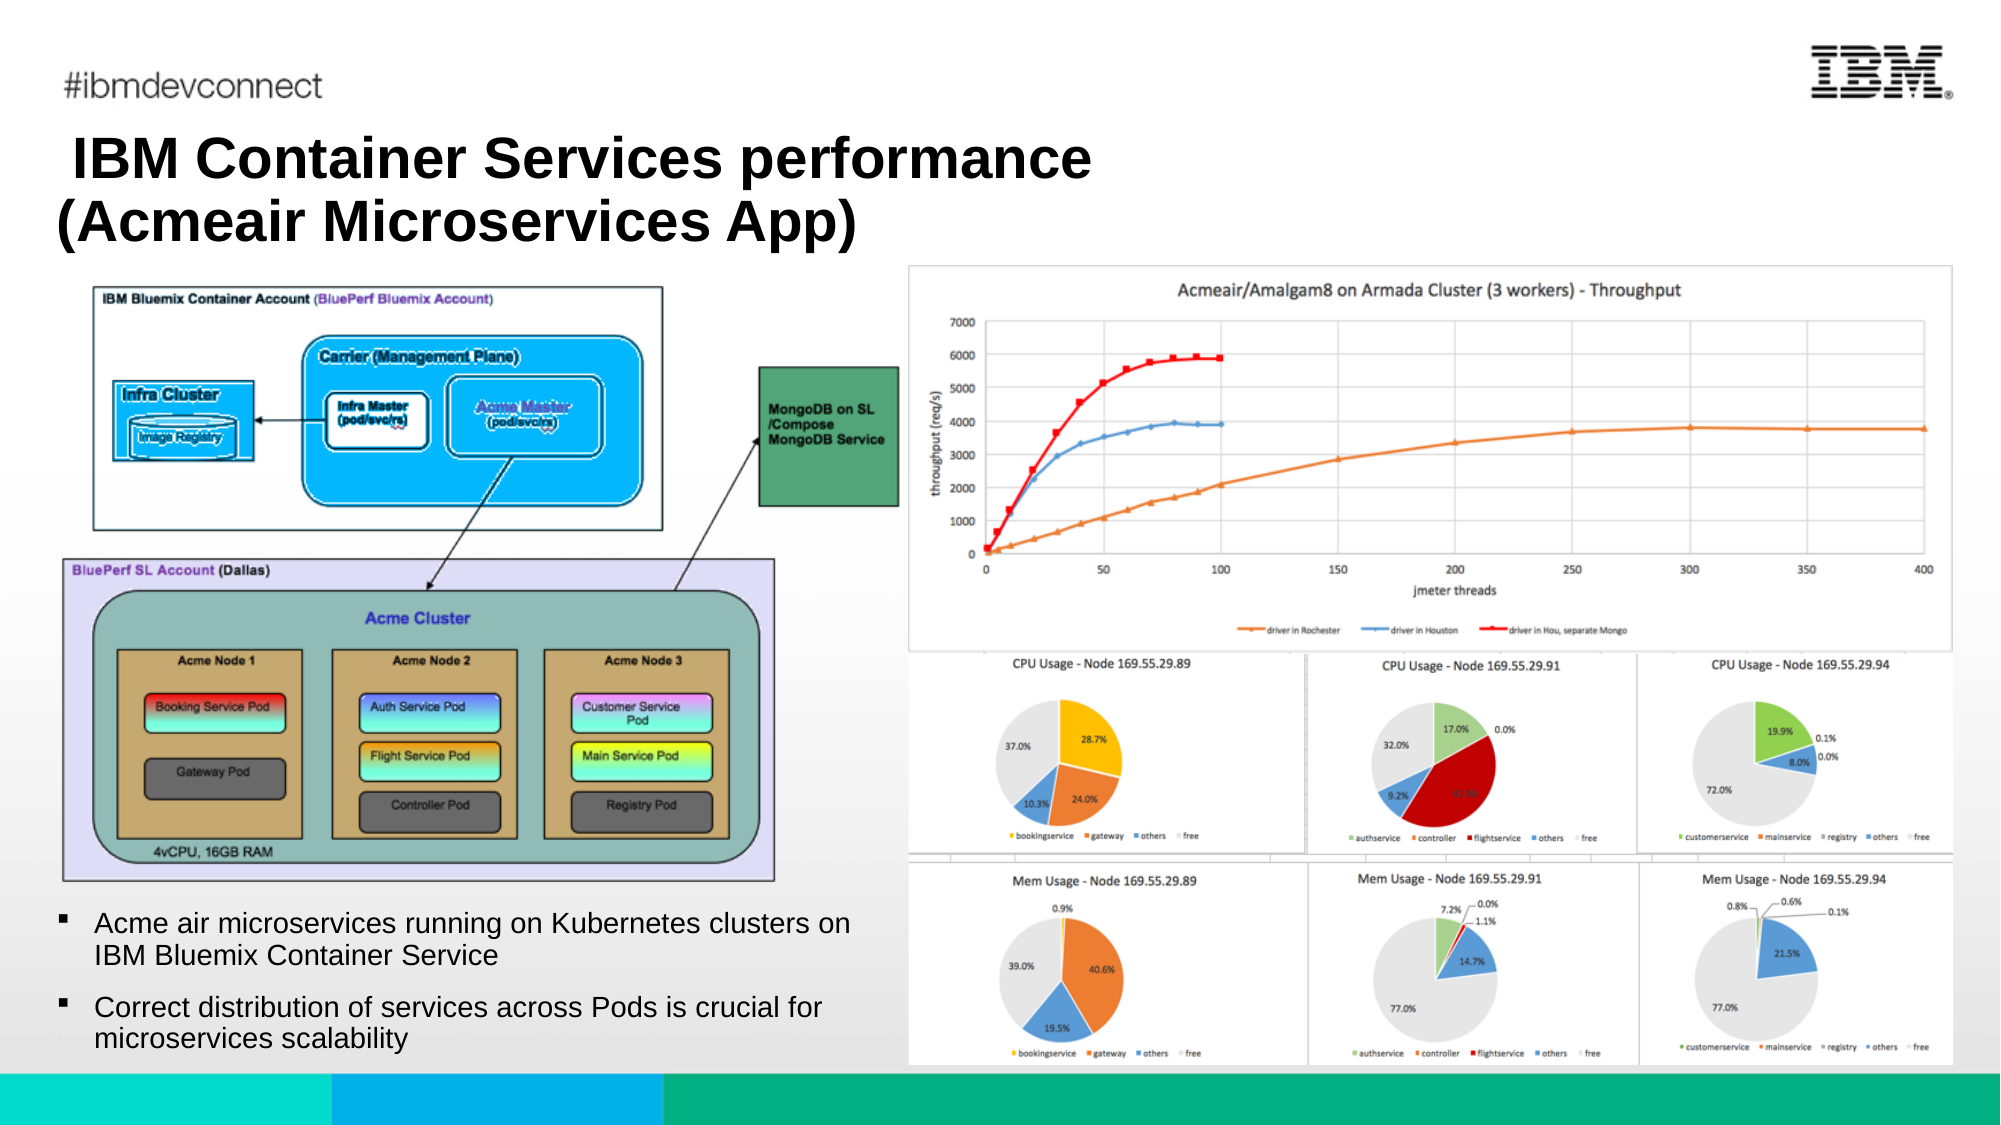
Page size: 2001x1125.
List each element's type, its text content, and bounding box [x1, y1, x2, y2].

list Acme air microservices running on Kubernetes clusters on IBM Bluemix Container Service Correct distribution of services across Pods is crucial for microservices scalability [41, 901, 908, 1036]
title IBM Container Services performance (Acmeair Microservices App) [41, 117, 1953, 266]
picture [0, 0, 2000, 1125]
